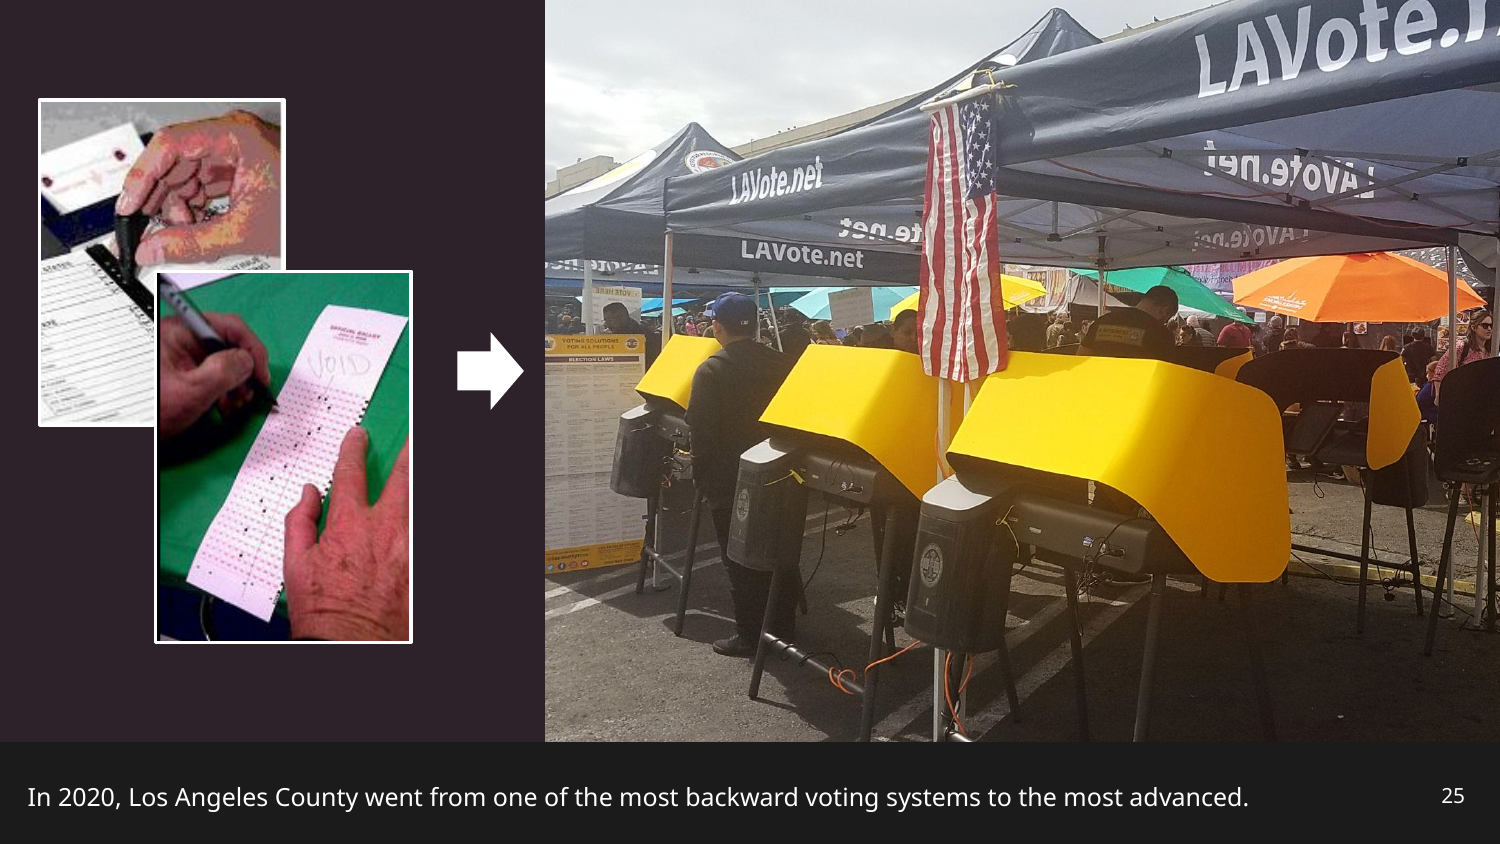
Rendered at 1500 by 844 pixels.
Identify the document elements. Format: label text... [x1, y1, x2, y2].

title In 2020, Los Angeles County went from one of the most backward voting systems to the most advanced. [12, 754, 1390, 844]
picture [40, 101, 410, 641]
text_box [0, 0, 542, 742]
picture [544, 0, 1500, 743]
text_box [457, 332, 524, 410]
slide_number 25 [1389, 764, 1480, 830]
